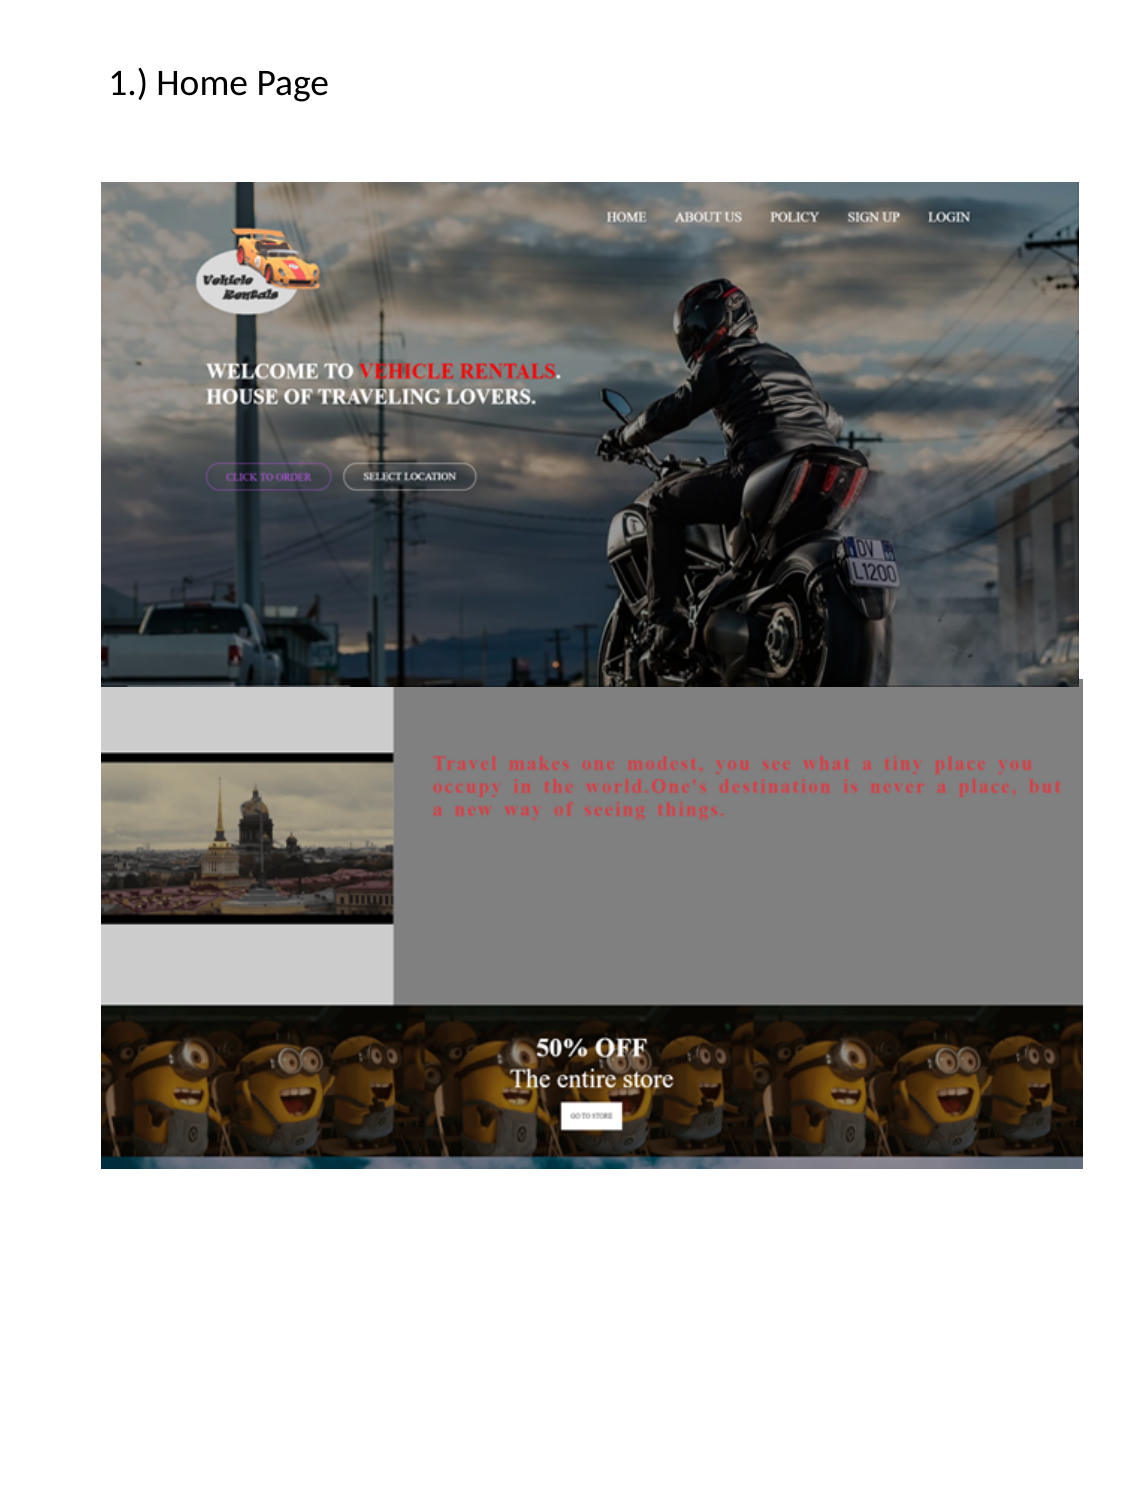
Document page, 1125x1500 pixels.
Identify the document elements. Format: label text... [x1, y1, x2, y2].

picture [101, 182, 1083, 1169]
title 1.) Home Page [93, 41, 1106, 219]
